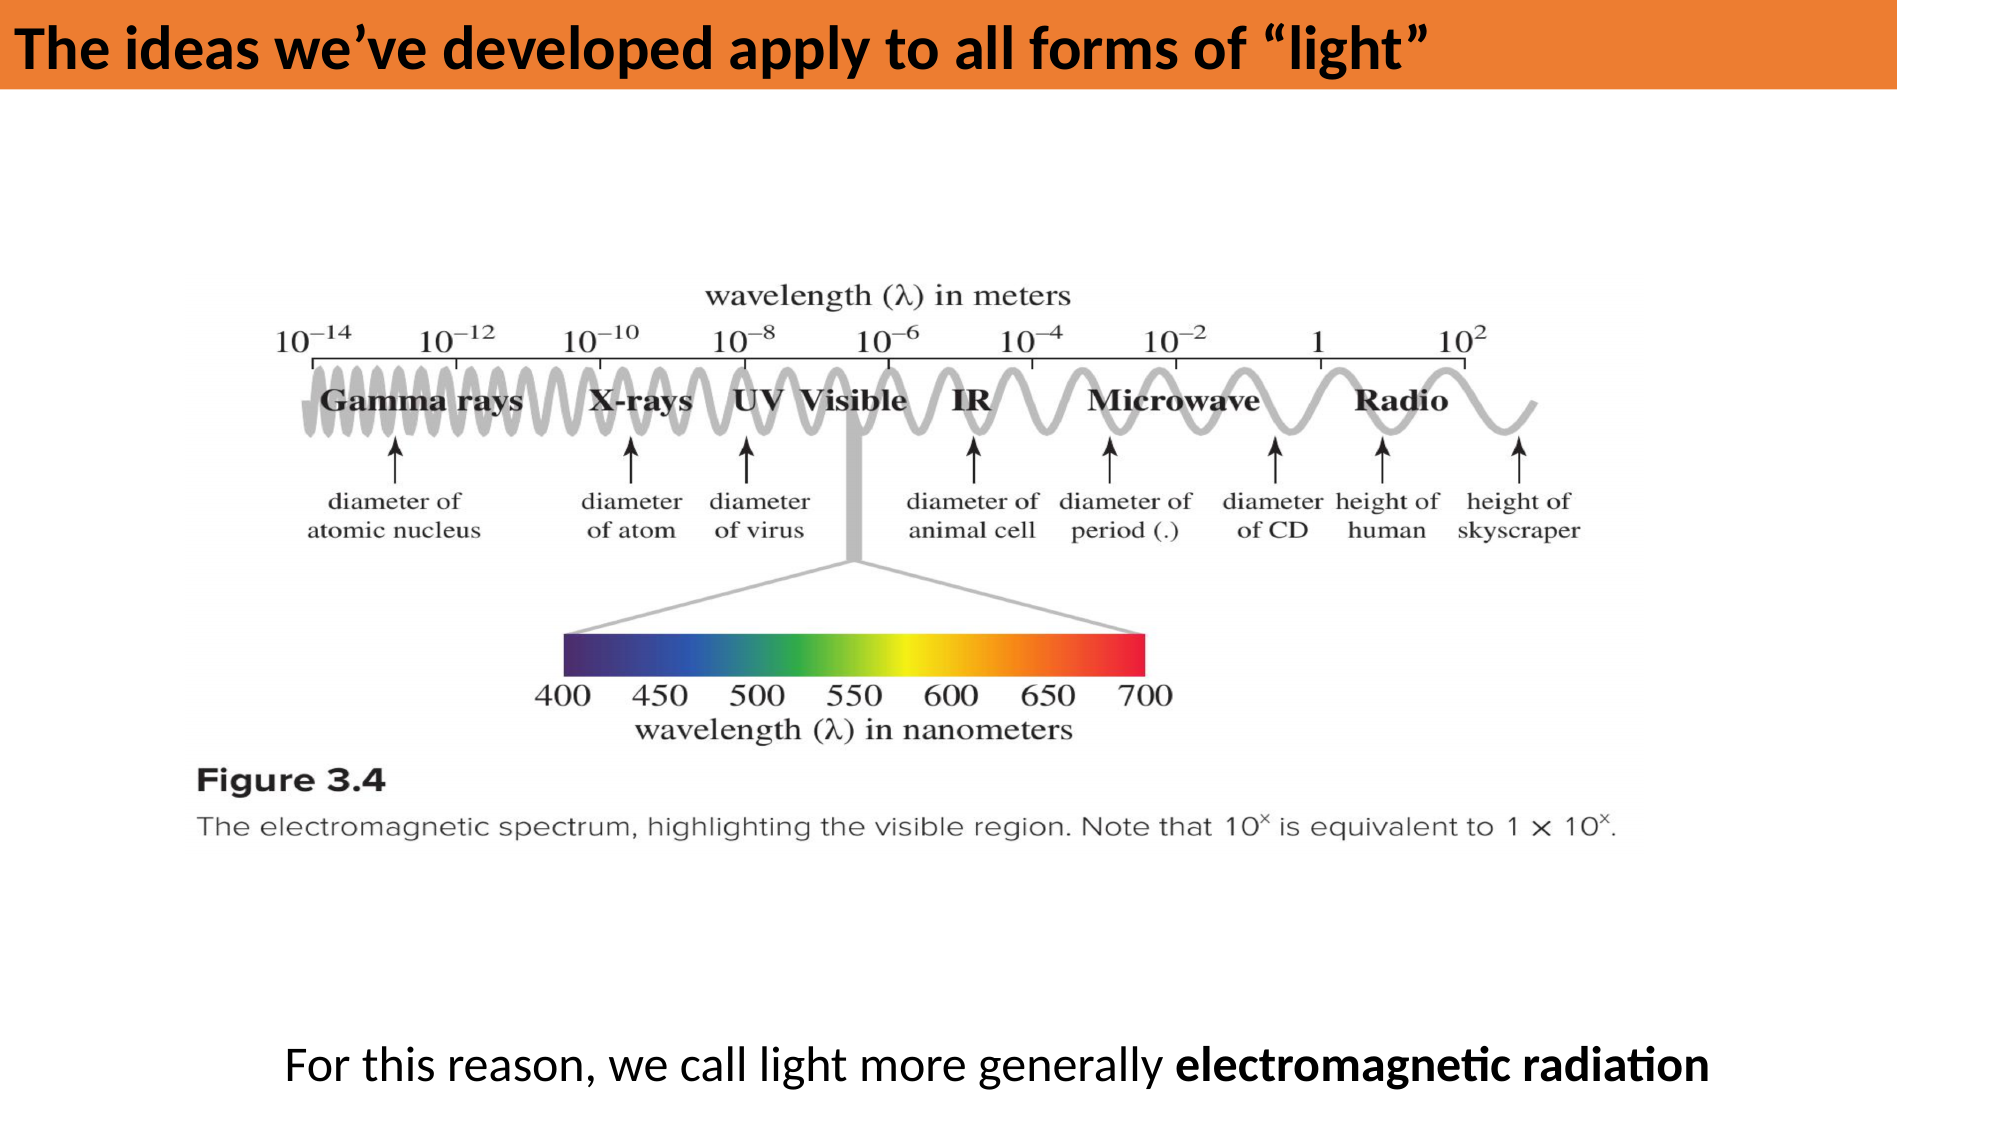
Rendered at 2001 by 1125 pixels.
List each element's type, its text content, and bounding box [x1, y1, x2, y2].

picture [185, 271, 1644, 854]
text_box For this reason, we call light more generally electromagnetic radiation [269, 1024, 1731, 1100]
text_box The ideas we’ve developed apply to all forms of “light” [0, 0, 1897, 90]
